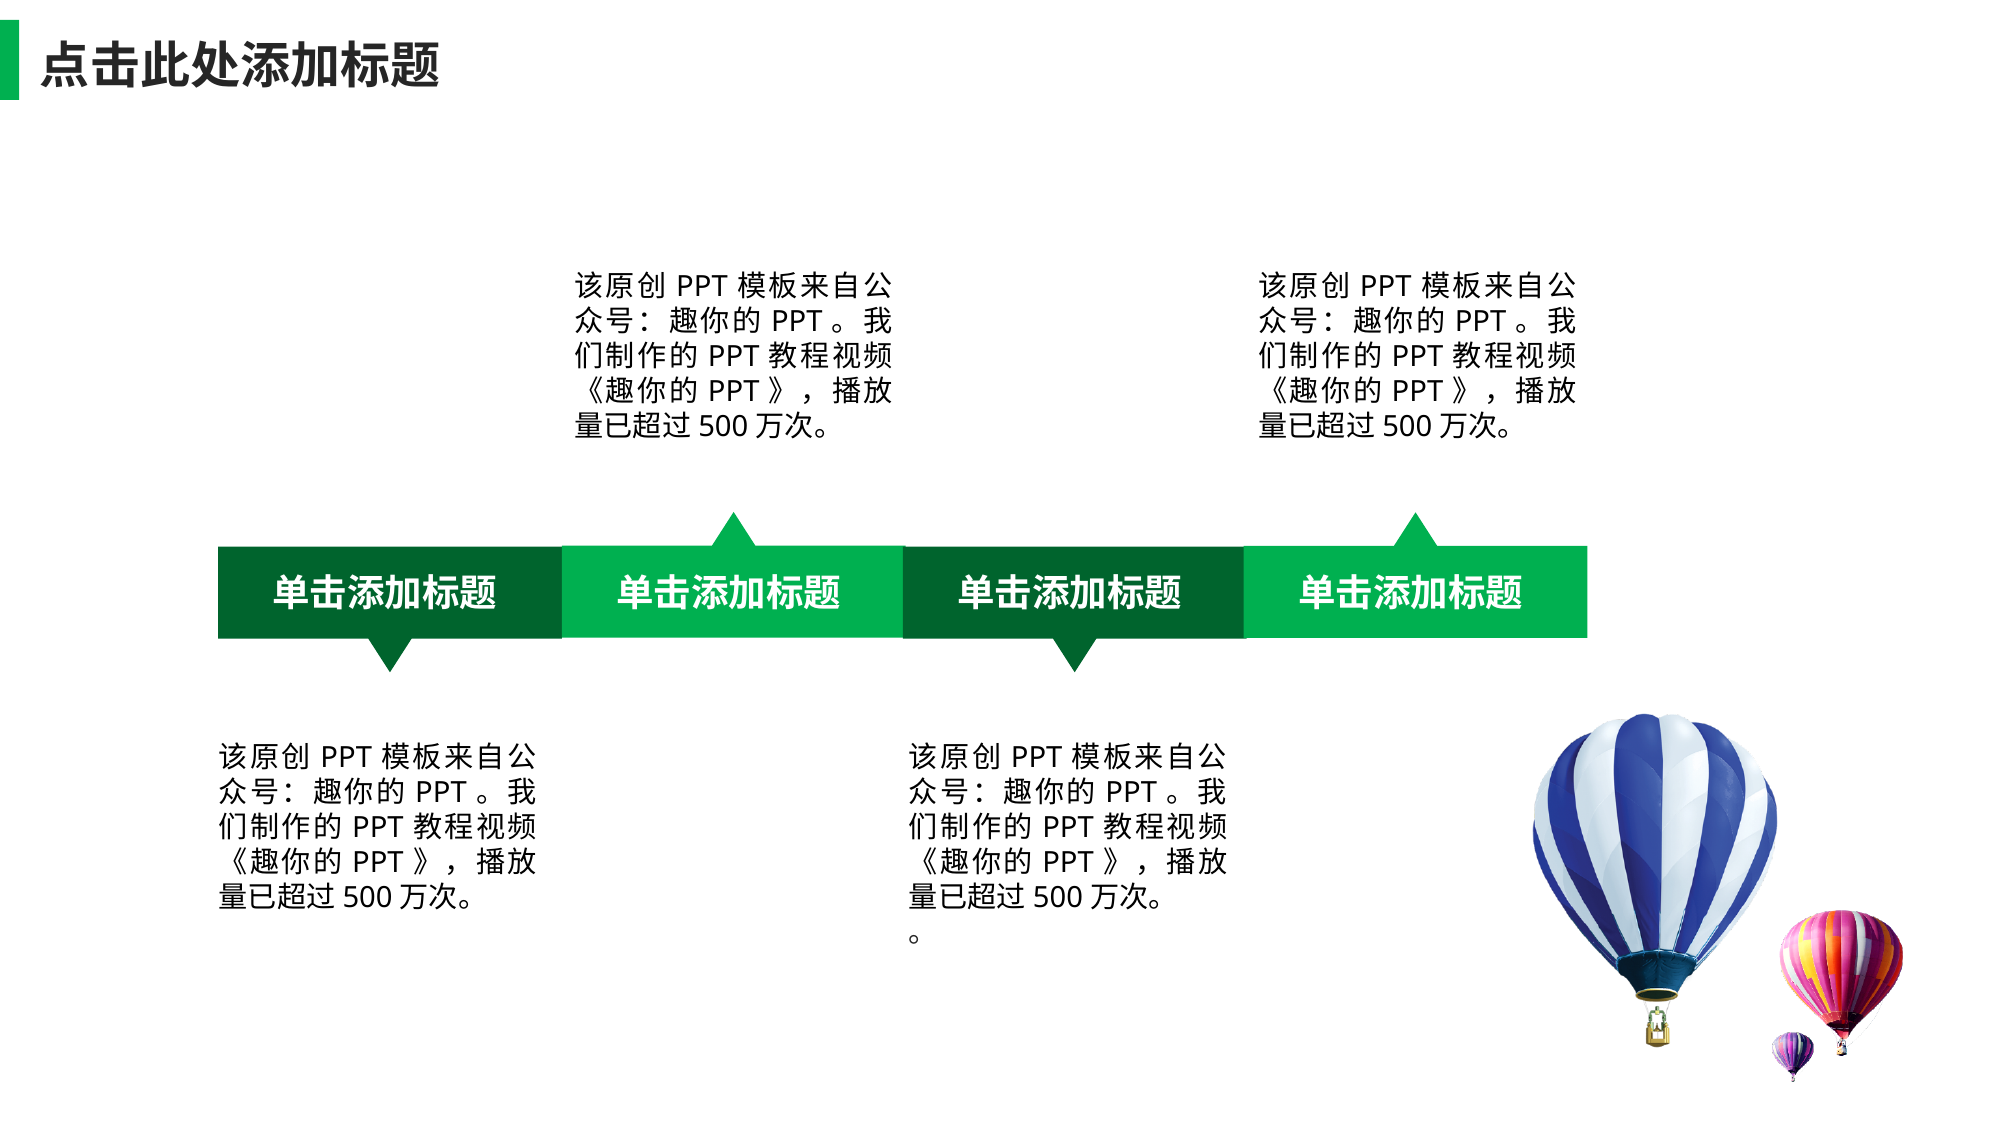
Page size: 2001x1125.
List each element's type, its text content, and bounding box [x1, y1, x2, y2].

text_box 该原创PPT模板来自公众号：趣你的PPT。我们制作的PPT教程视频《趣你的PPT》，播放量已超过500万次。 [203, 731, 552, 921]
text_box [902, 546, 1247, 673]
text_box 该原创PPT模板来自公众号：趣你的PPT。我们制作的PPT教程视频《趣你的PPT》，播放量已超过500万次。 。 [894, 731, 1242, 956]
text_box 该原创PPT模板来自公众号：趣你的PPT。我们制作的PPT教程视频《趣你的PPT》，播放量已超过500万次。 [1243, 260, 1592, 450]
text_box 点击此处添加标题 [25, 26, 461, 101]
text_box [1243, 512, 1588, 638]
picture [1522, 646, 1926, 1102]
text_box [561, 511, 906, 638]
text_box 该原创PPT模板来自公众号：趣你的PPT。我们制作的PPT教程视频《趣你的PPT》，播放量已超过500万次。 [559, 260, 908, 450]
text_box [0, 19, 20, 101]
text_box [217, 546, 562, 673]
